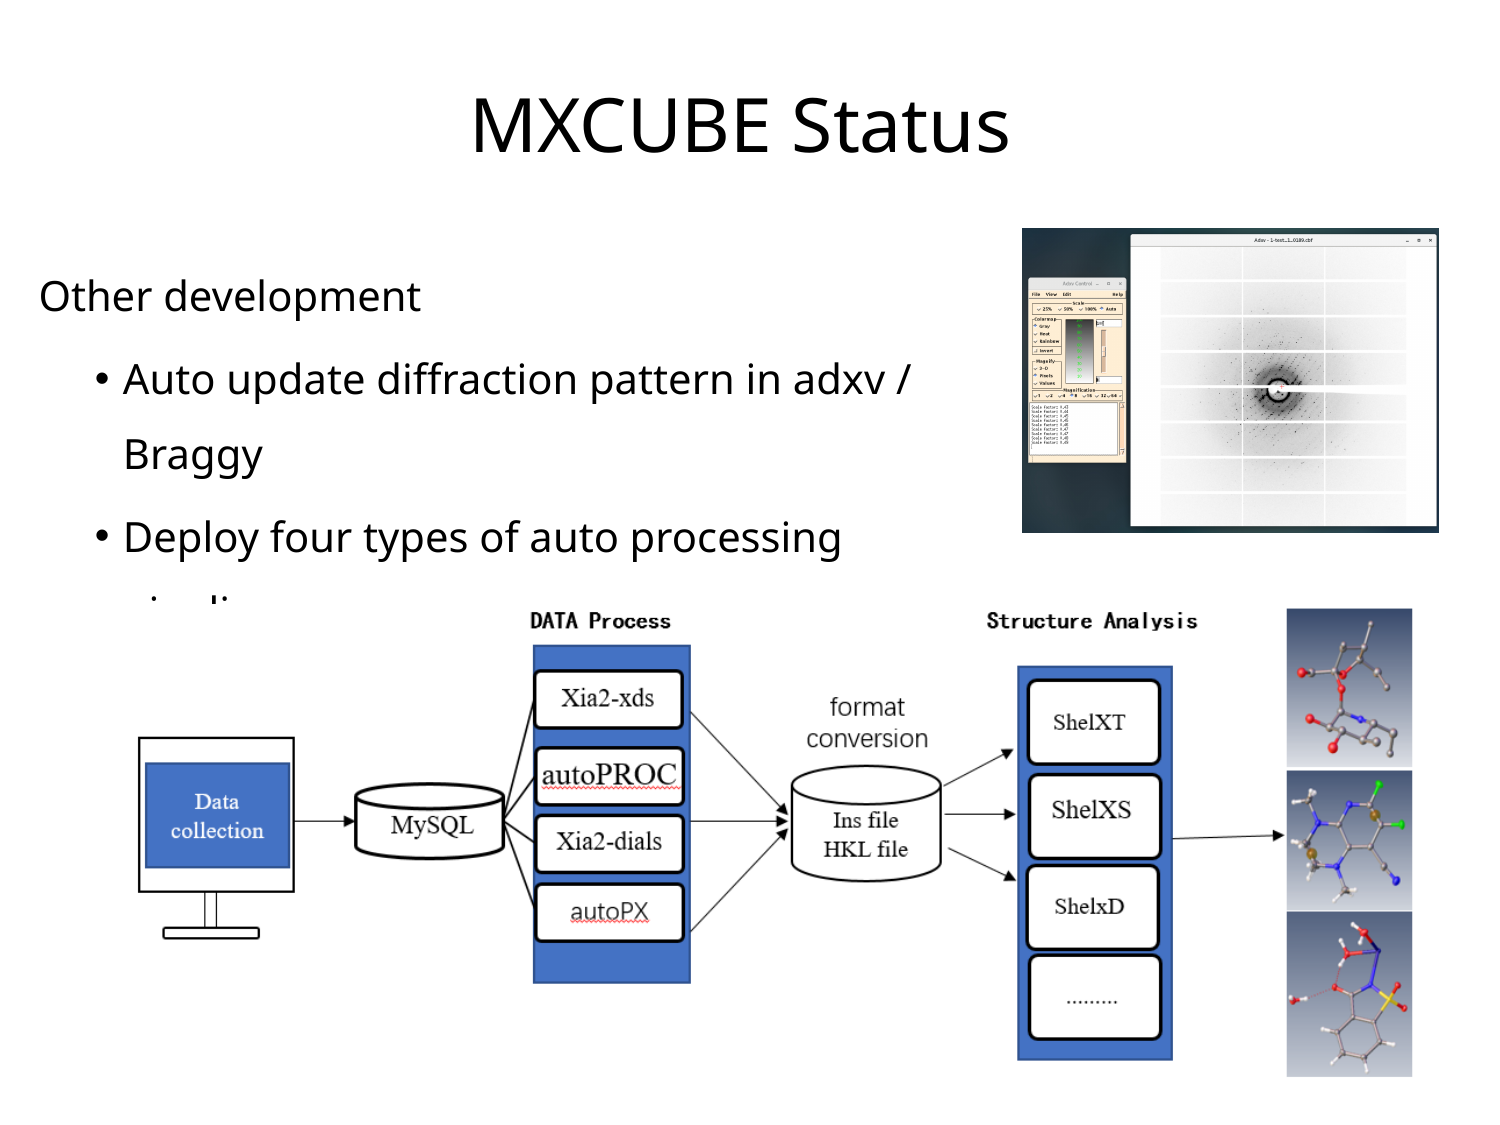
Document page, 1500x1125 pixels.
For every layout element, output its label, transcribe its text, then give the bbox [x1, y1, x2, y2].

title MXCUBE Status [103, 76, 1397, 181]
list Other development Auto update diffraction pattern in adxv / Braggy Deploy four types of auto processing pipeline [23, 267, 1009, 494]
picture [1022, 228, 1439, 533]
picture [123, 604, 1439, 1098]
